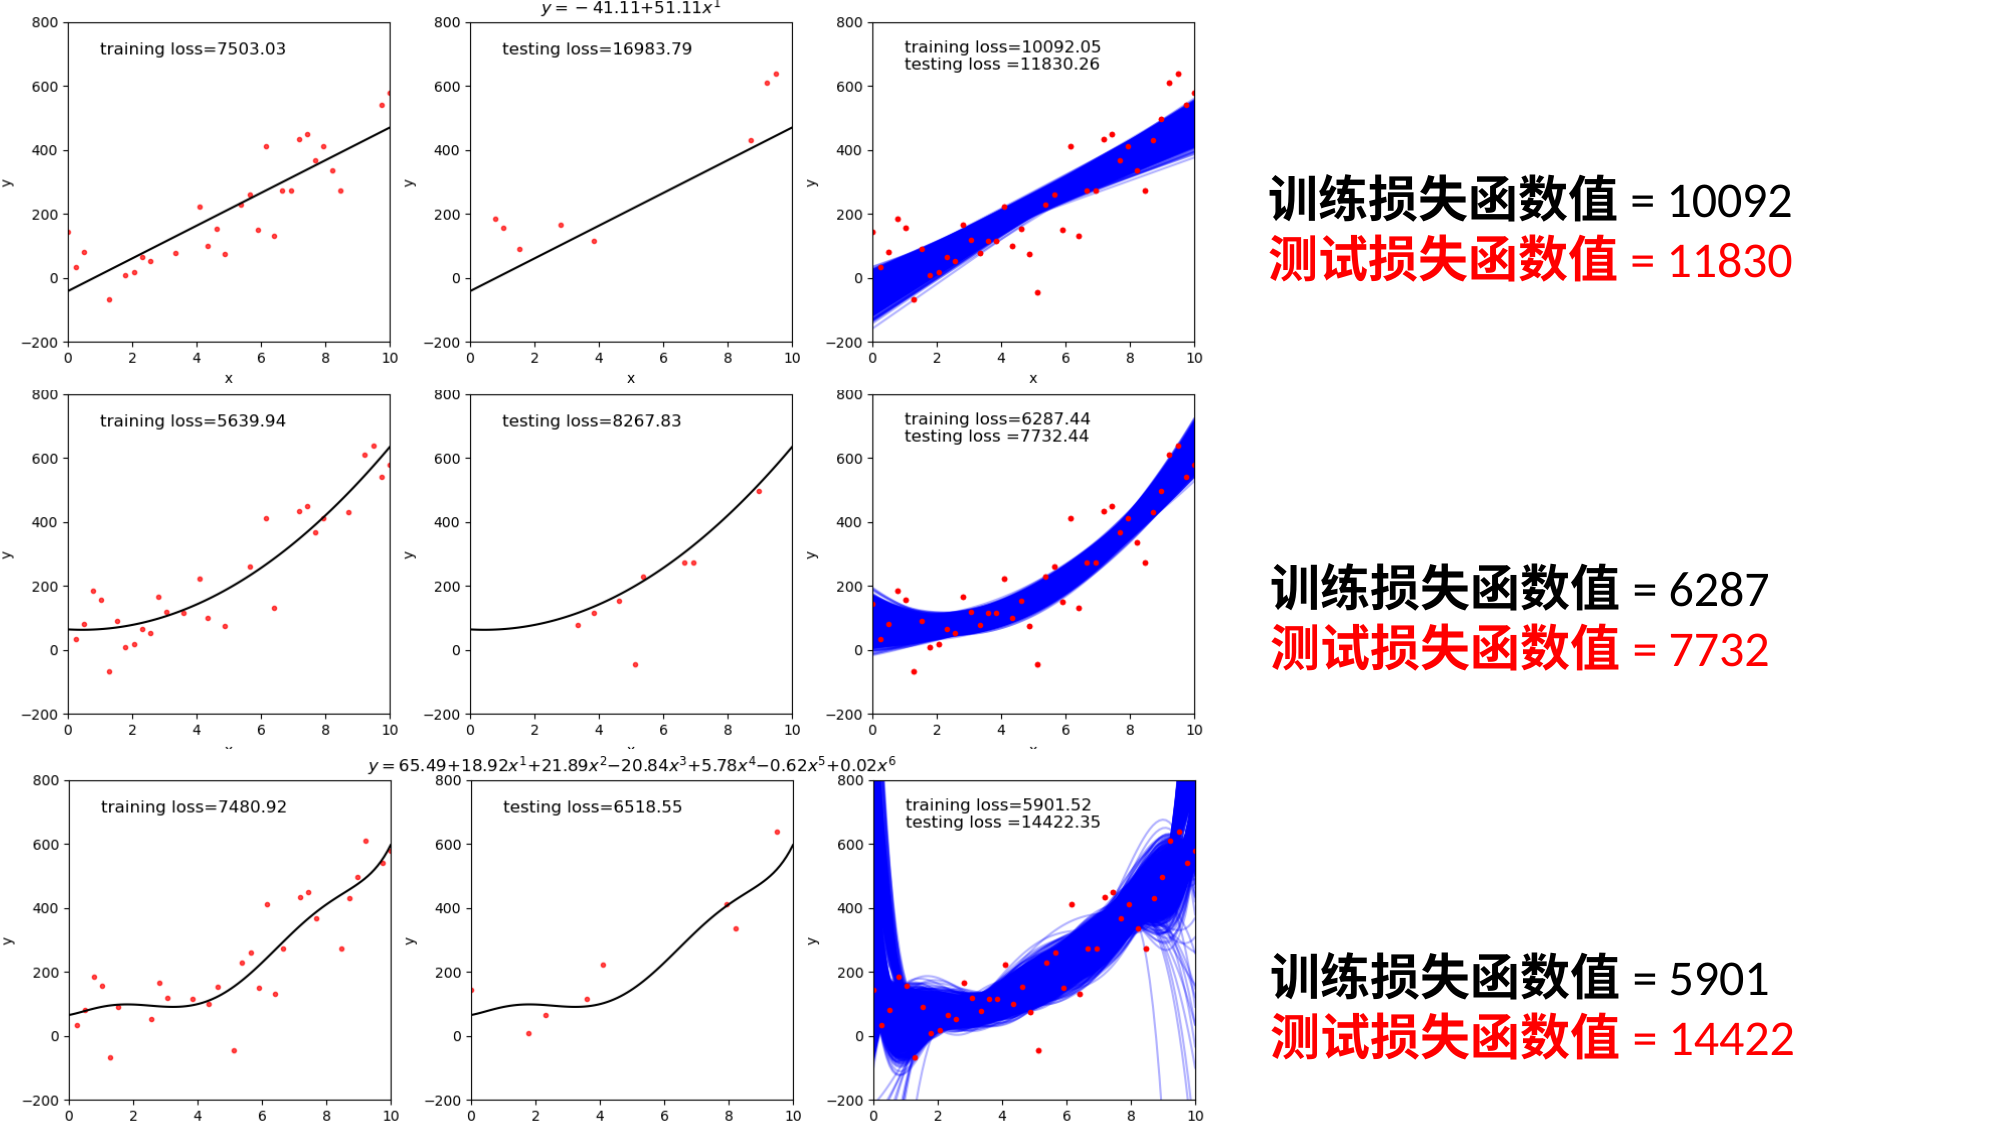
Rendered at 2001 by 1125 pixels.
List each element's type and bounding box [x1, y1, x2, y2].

picture [0, 0, 1212, 1125]
